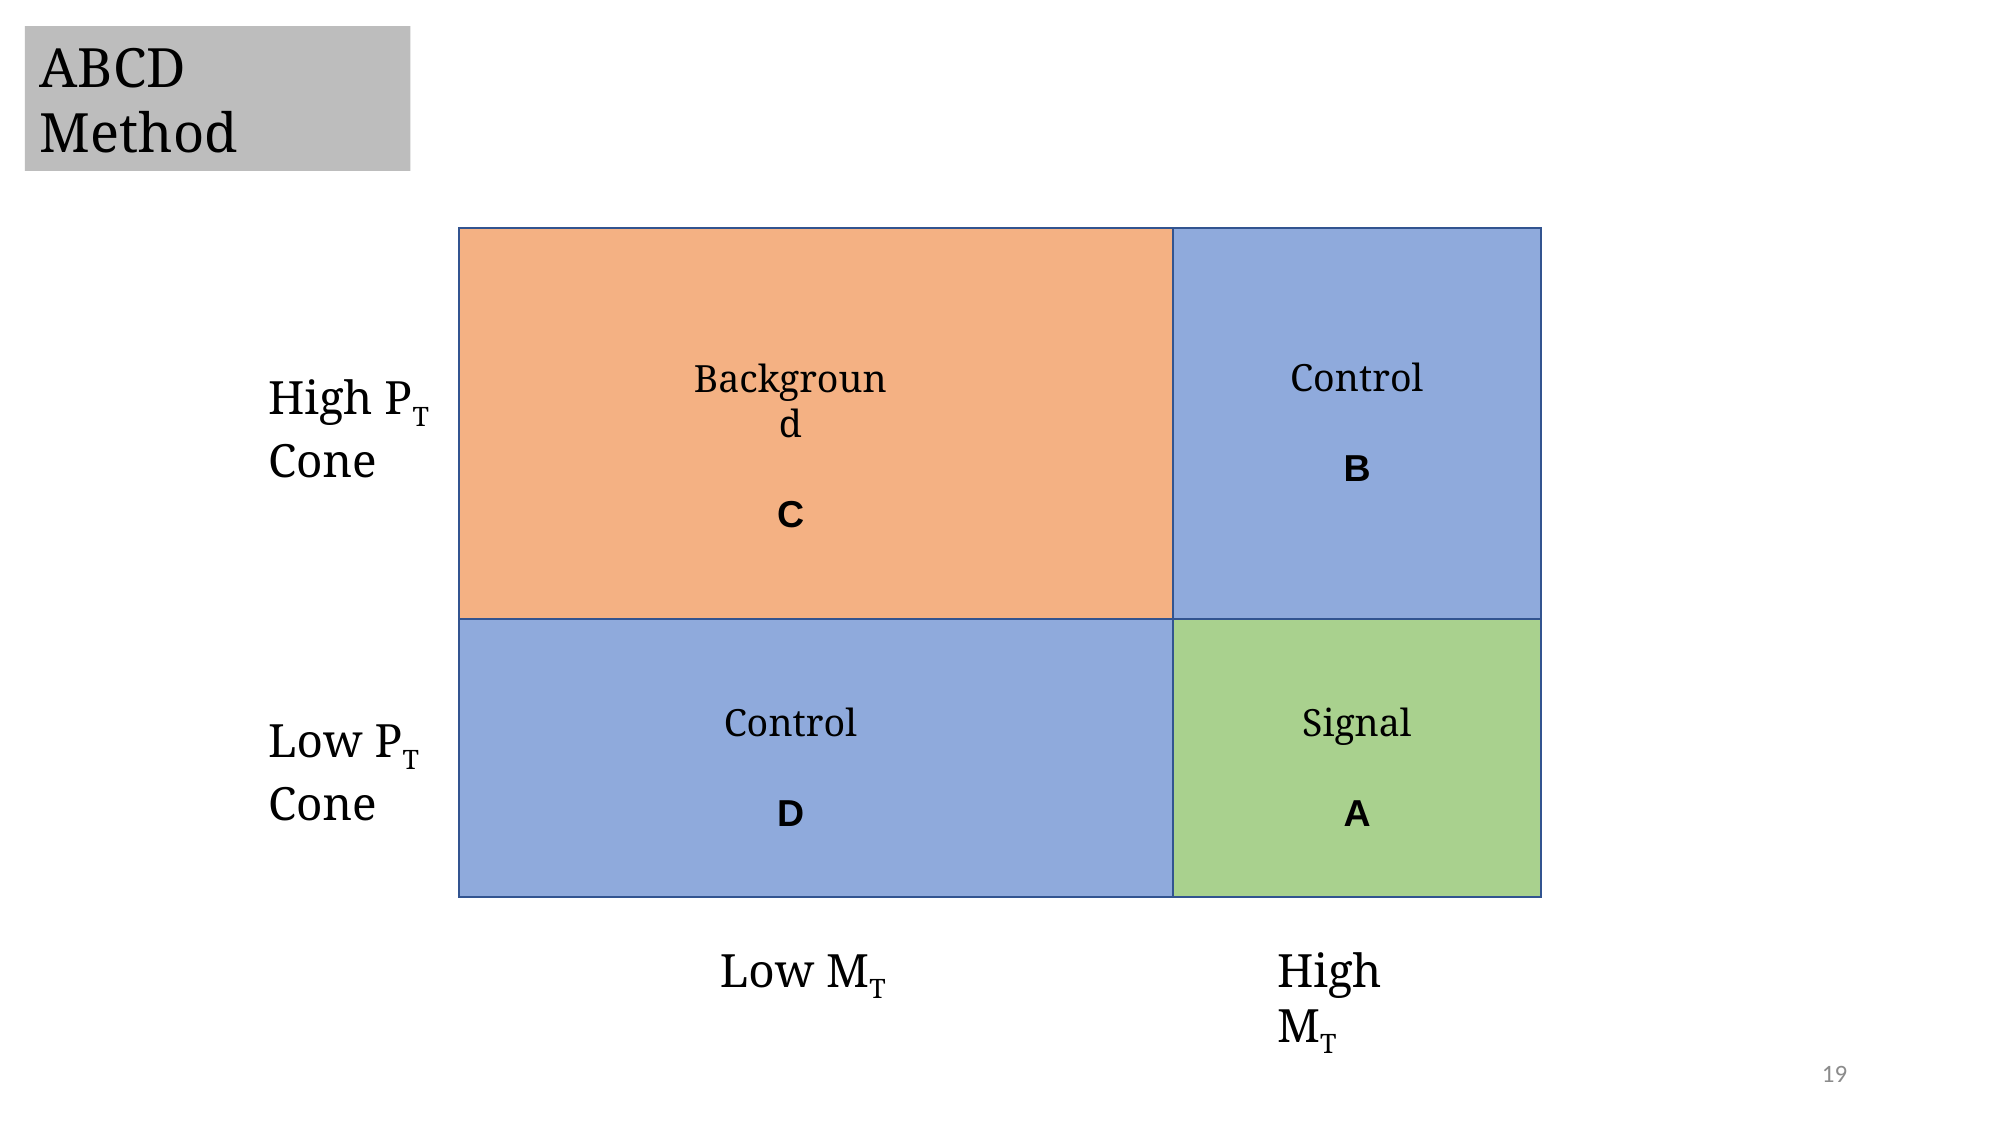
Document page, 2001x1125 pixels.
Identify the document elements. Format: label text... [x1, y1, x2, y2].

text_box Low PT Cone [253, 704, 458, 837]
text_box High PT Cone [253, 361, 458, 494]
text_box High MT [1262, 934, 1466, 1067]
slide_number 19 [1412, 1042, 1863, 1103]
text_box Low MT [705, 934, 909, 1012]
text_box ABCD Method [24, 26, 411, 171]
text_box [458, 227, 1542, 898]
